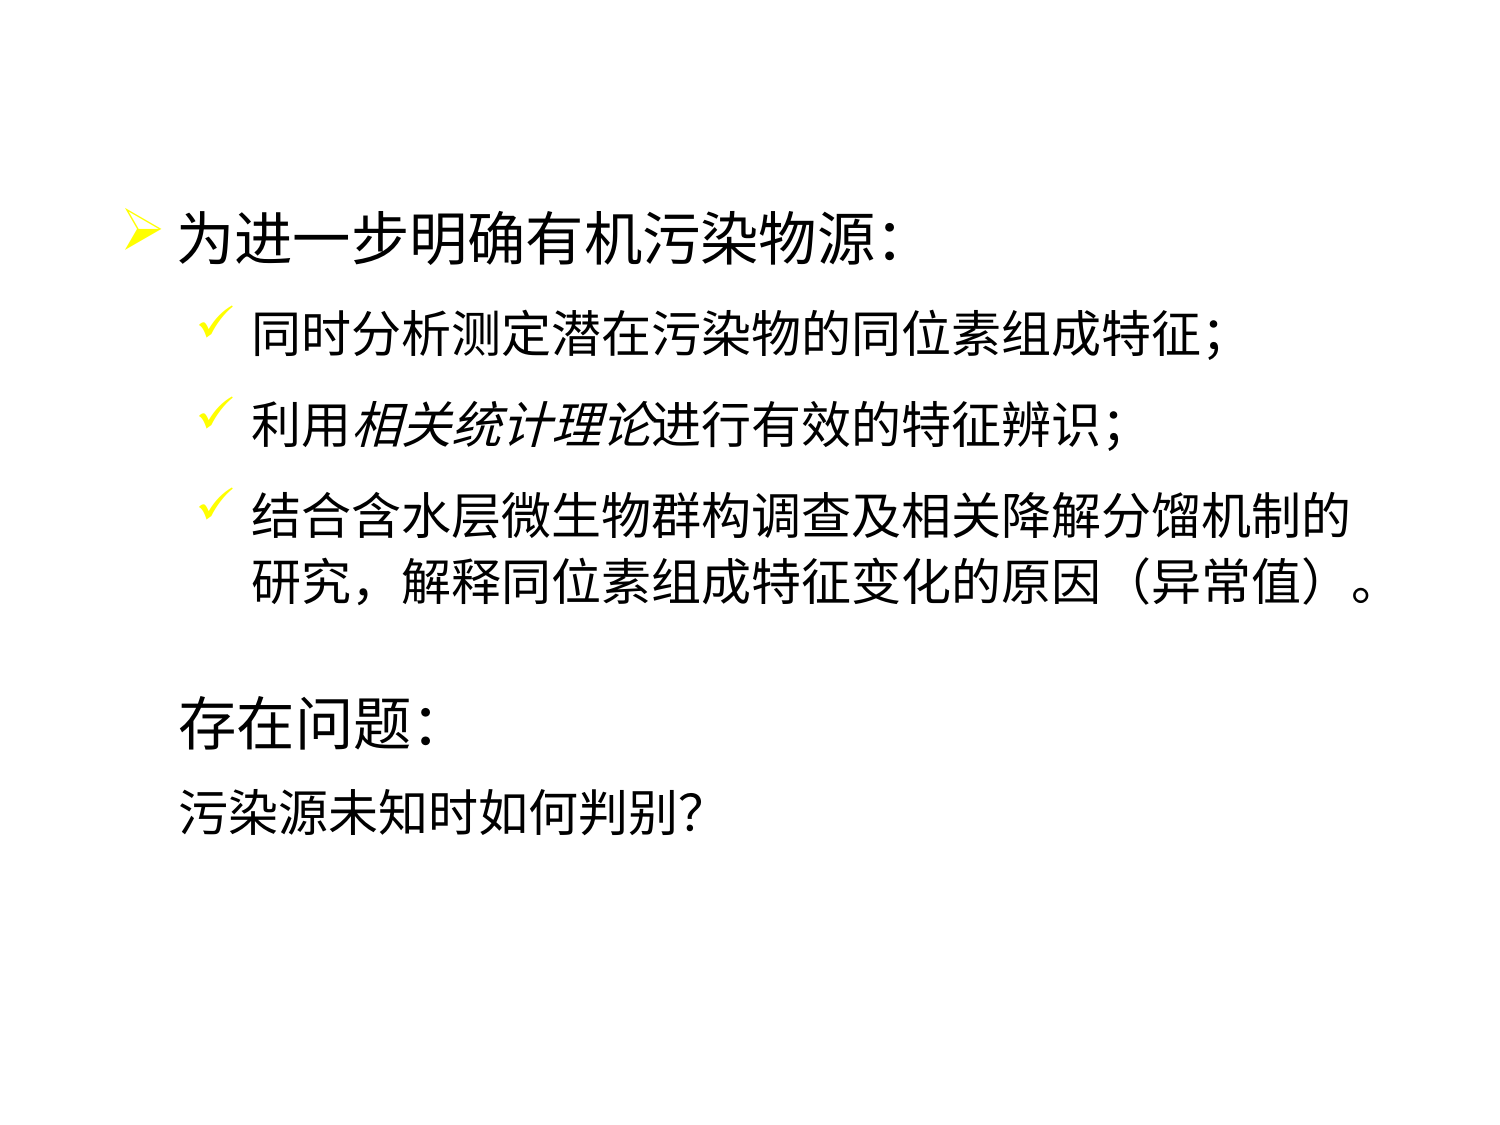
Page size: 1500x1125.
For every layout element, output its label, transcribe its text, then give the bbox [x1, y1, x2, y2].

text_box 为进一步明确有机污染物源： 同时分析测定潜在污染物的同位素组成特征； 利用相关统计理论进行有效的特征辨识； 结合含水层微生物群构调查及相关降解分馏机制的研究，解释同位素组成特征变化的原因（异常值）。 [105, 187, 1370, 618]
text_box 存在问题： 污染源未知时如何判别？ [163, 679, 1405, 850]
